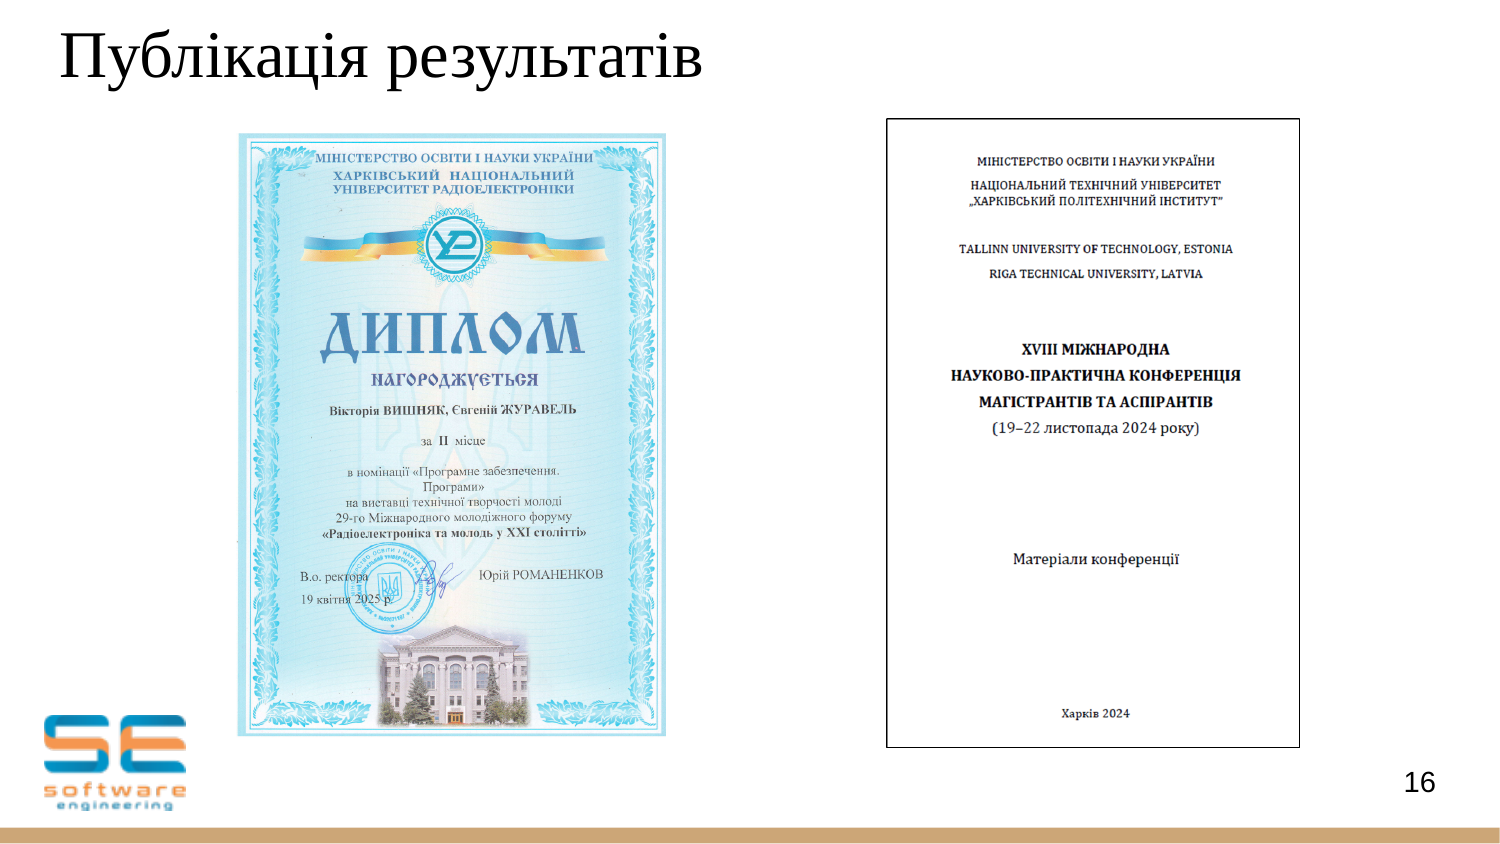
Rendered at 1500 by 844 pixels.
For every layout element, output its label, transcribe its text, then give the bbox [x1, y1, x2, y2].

picture [886, 117, 1300, 749]
picture [43, 714, 186, 811]
text_box ‹#› [1388, 755, 1500, 806]
title Публікація результатів [44, 0, 1442, 106]
picture [235, 130, 666, 739]
